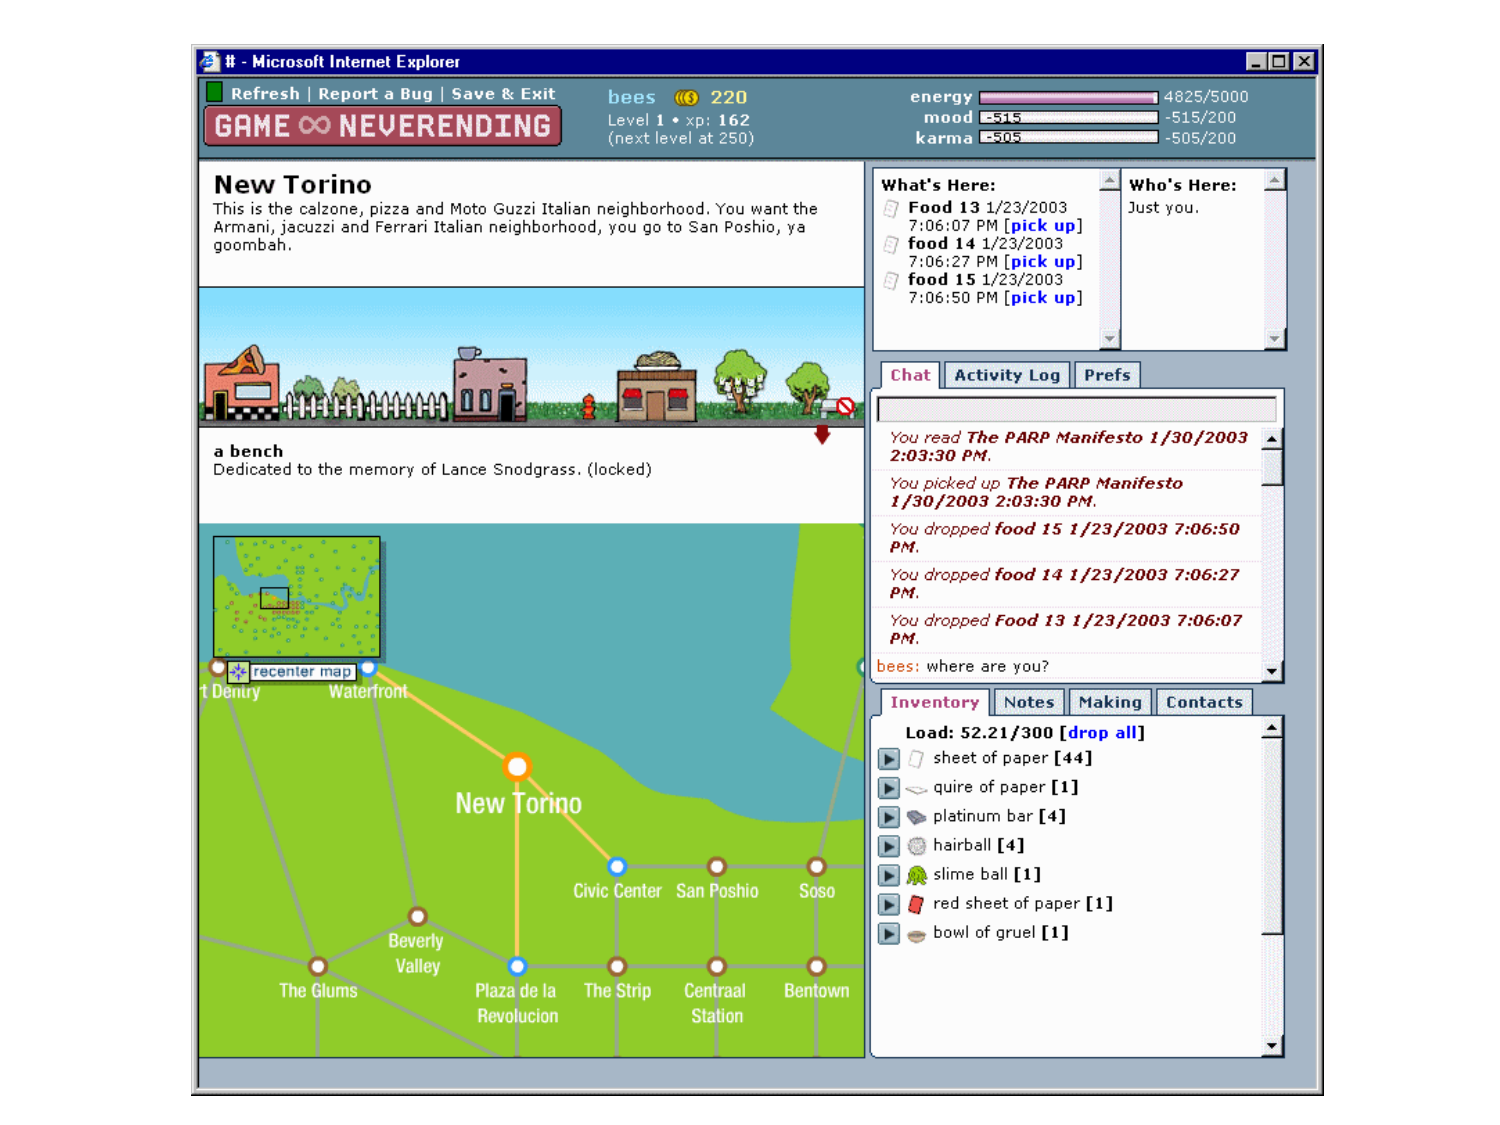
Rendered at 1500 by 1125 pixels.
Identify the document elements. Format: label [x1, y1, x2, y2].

list [0, 44, 1500, 1097]
